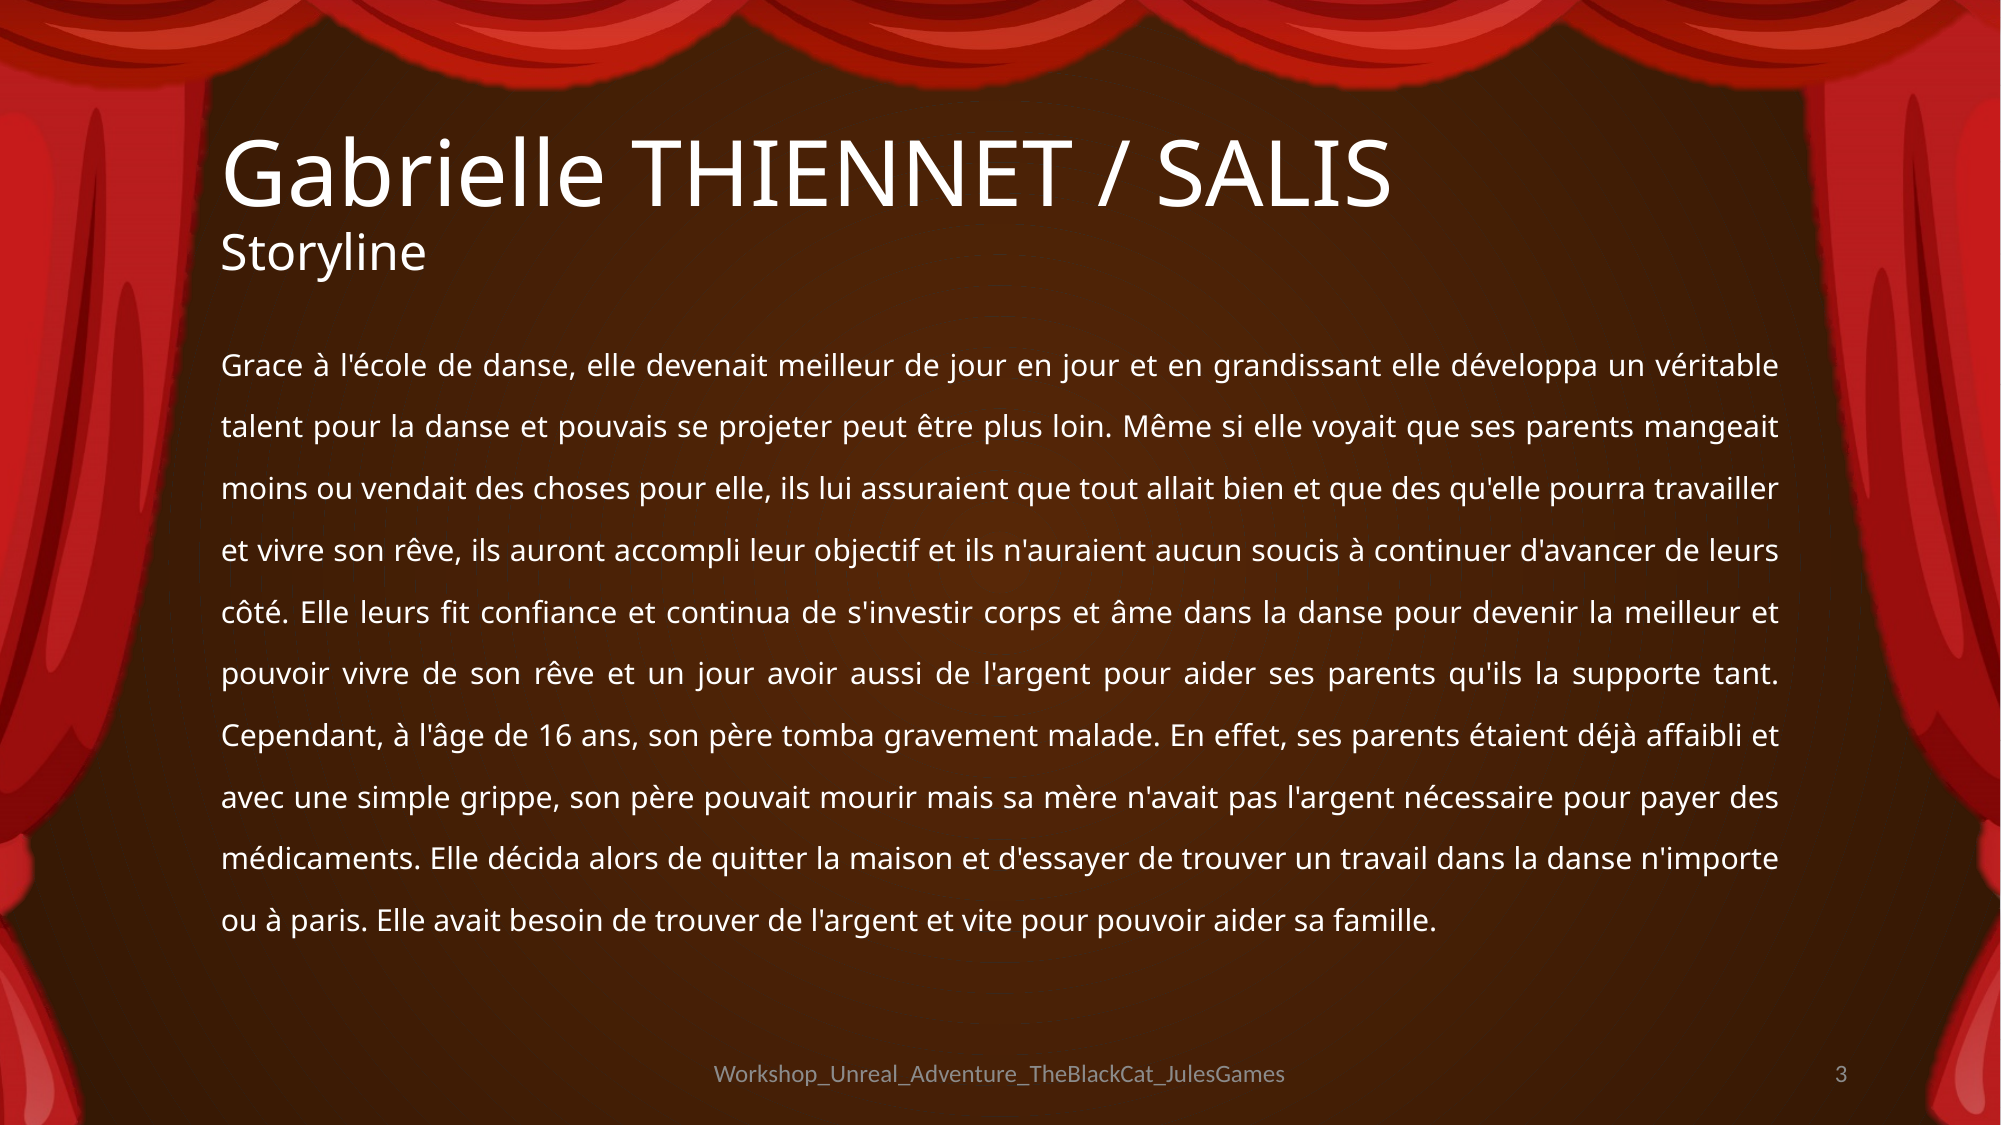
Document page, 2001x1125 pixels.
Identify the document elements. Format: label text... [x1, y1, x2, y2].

title Gabrielle THIENNET / SALIS Storyline [205, 95, 1795, 312]
footer Workshop_Unreal_Adventure_TheBlackCat_JulesGames [662, 1042, 1338, 1103]
picture [0, 0, 2001, 1125]
slide_number 3 [1412, 1042, 1863, 1103]
list Grace à l'école de danse, elle devenait meilleur de jour en jour et en grandissant elle développa un véritable talent pour la danse et pouvais se projeter peut être plus loin. Même si elle voyait que ses parents mangeait moins ou vendait des choses pour elle, ils lui assuraient que tout allait bien et que des qu'elle pourra travailler et vivre son rêve, ils auront accompli leur objectif et ils n'auraient aucun soucis à continuer d'avancer de leurs côté. Elle leurs fit confiance et continua de s'investir corps et âme dans la danse pour devenir la meilleur et pouvoir vivre de son rêve et un jour avoir aussi de l'argent pour aider ses parents qu'ils la supporte tant. Cependant, à l'âge de 16 ans, son père tomba gravement malade. En effet, ses parents étaient déjà affaibli et avec une simple grippe, son père pouvait mourir mais sa mère n'avait pas l'argent nécessaire pour payer des médicaments. Elle décida alors de quitter la maison et d'essayer de trouver un travail dans la danse n'importe ou à paris. Elle avait besoin de trouver de l'argent et vite pour pouvoir aider sa famille. [205, 312, 1795, 972]
